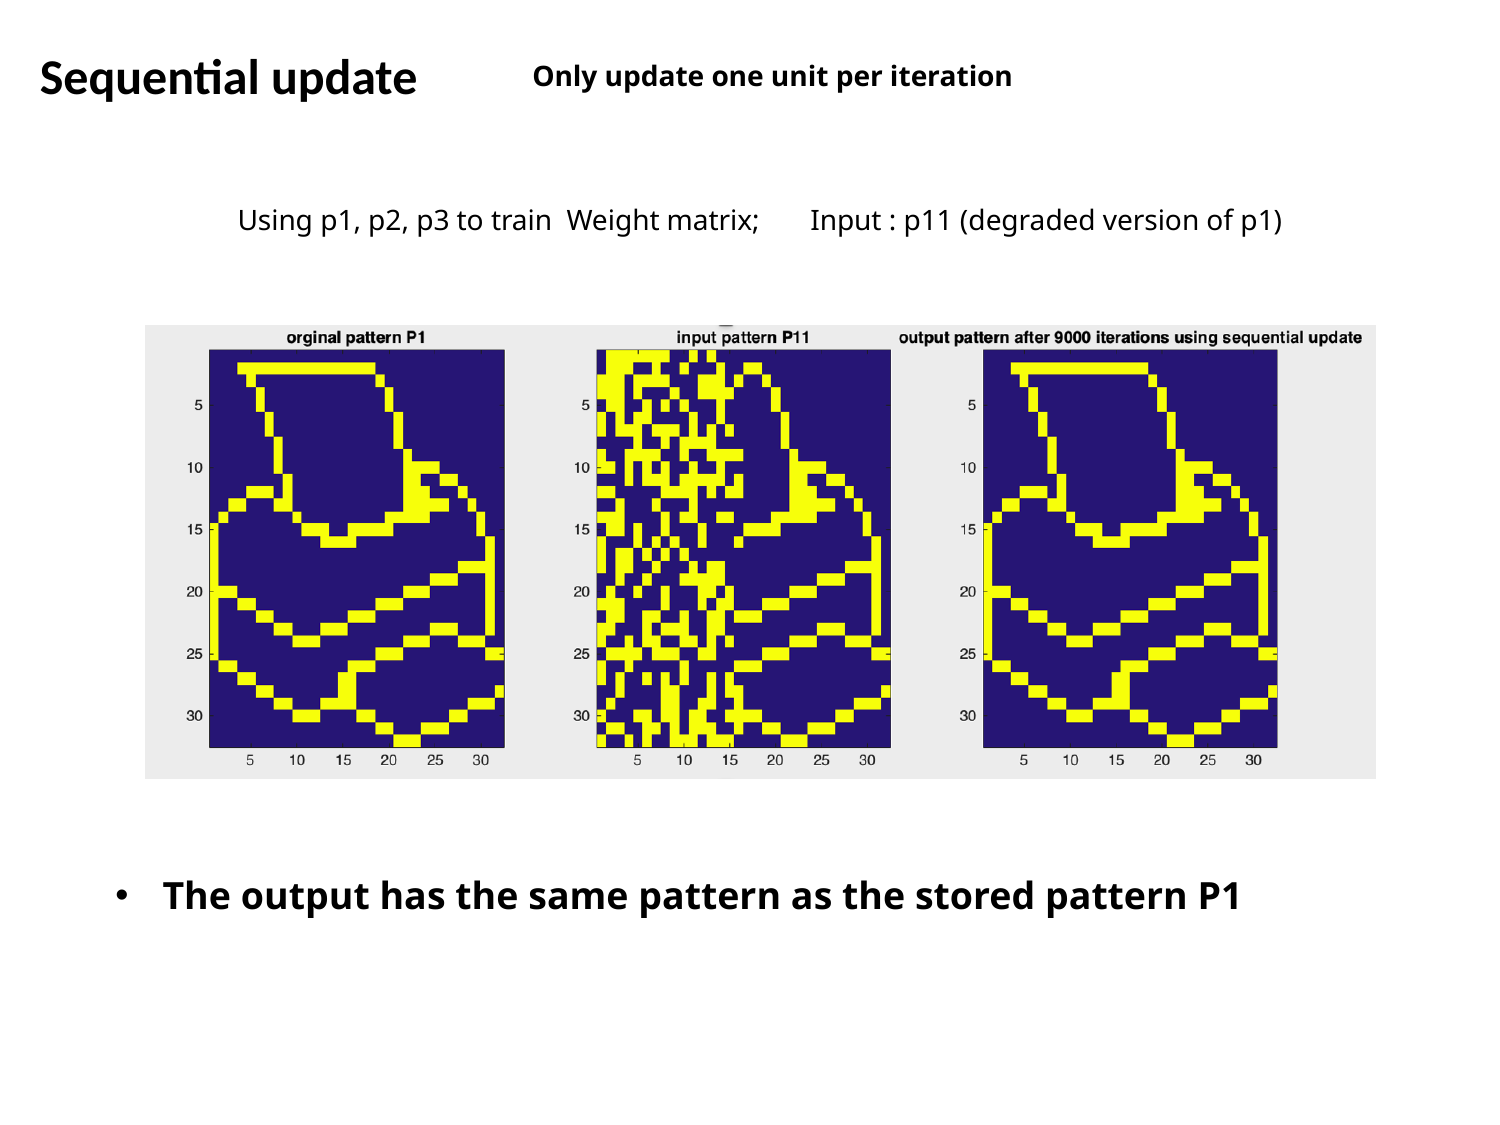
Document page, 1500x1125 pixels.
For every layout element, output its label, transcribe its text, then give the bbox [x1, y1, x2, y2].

picture [145, 324, 1376, 779]
text_box The output has the same pattern as the stored pattern P1 [100, 864, 1259, 925]
text_box Sequential update [24, 37, 1100, 113]
text_box Using p1, p2, p3 to train Weight matrix; Input : p11 (degraded version of p1) [222, 194, 1298, 244]
